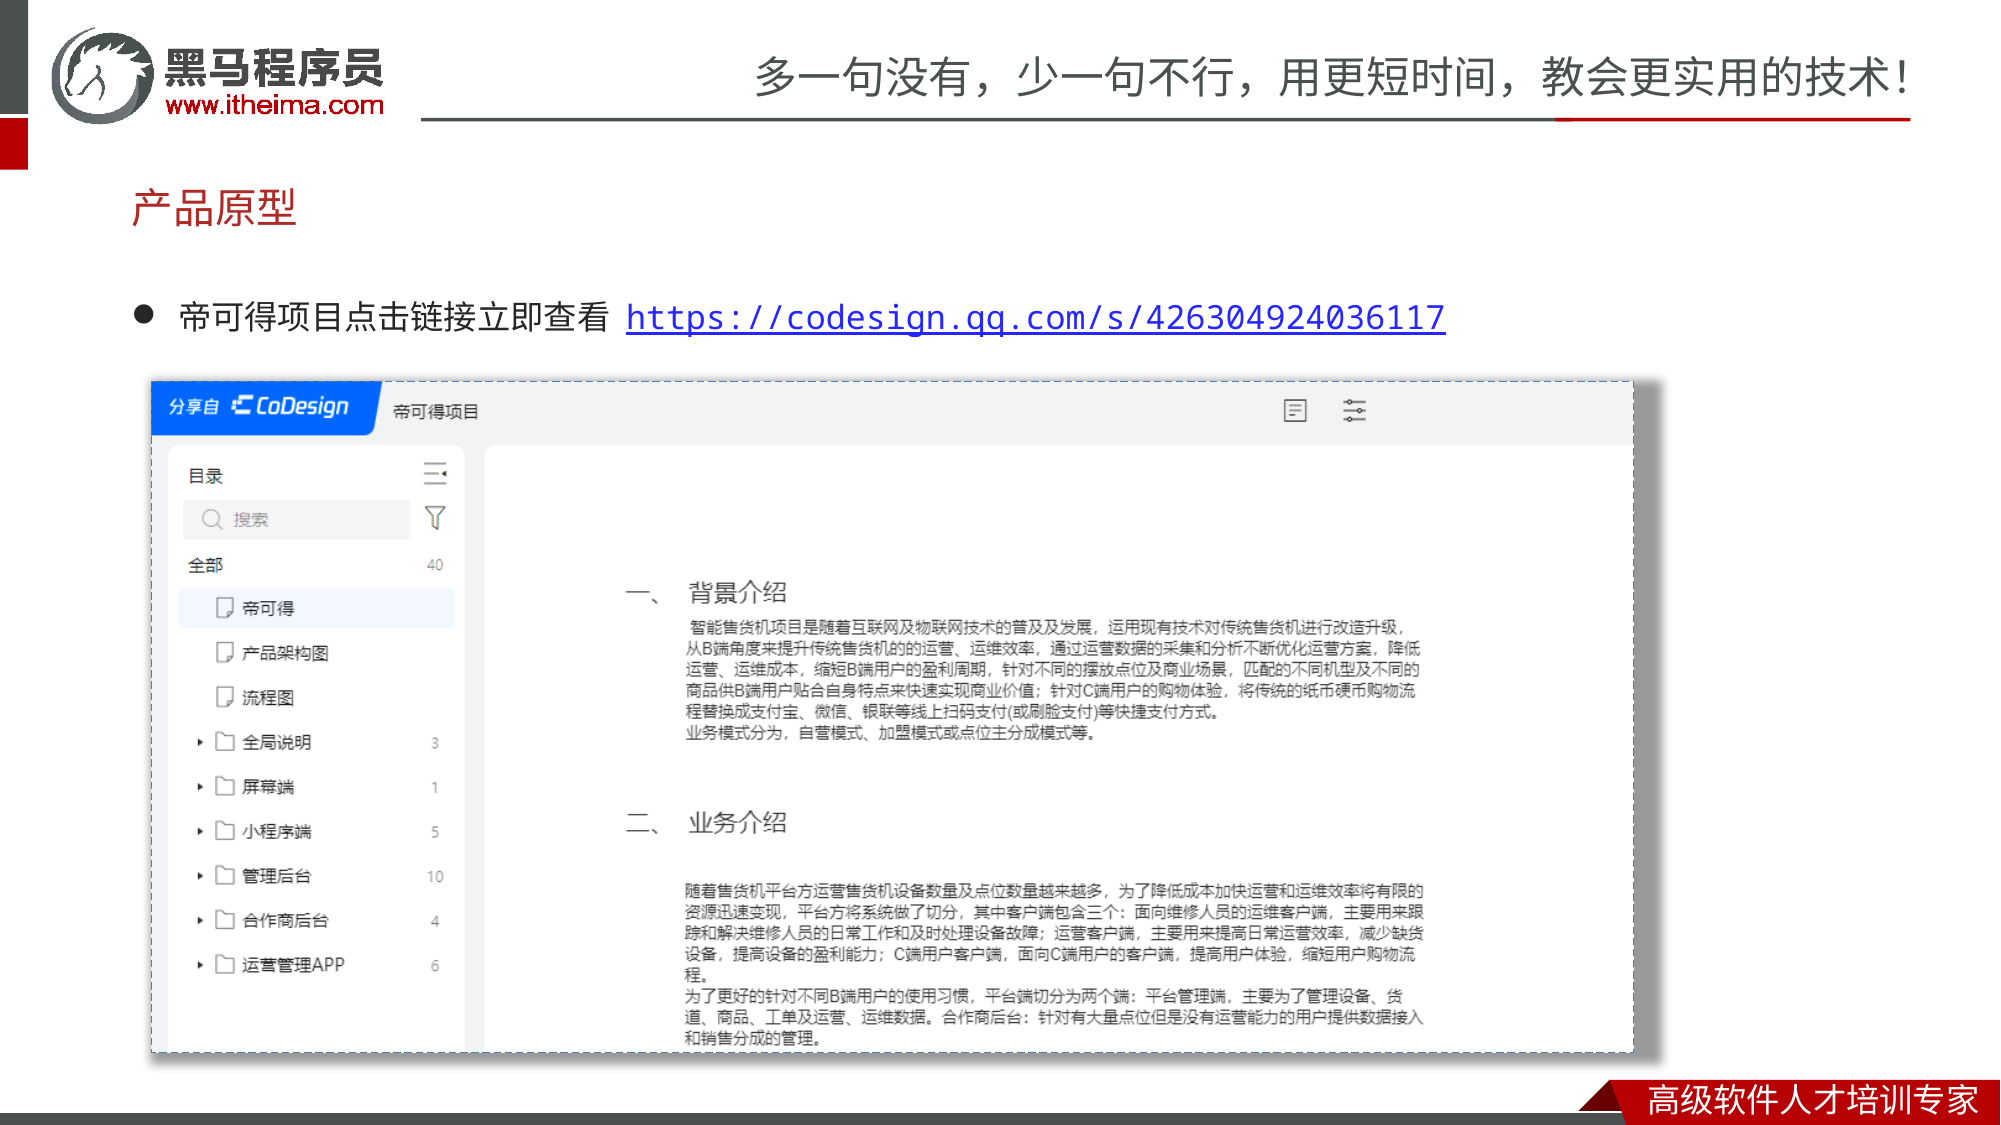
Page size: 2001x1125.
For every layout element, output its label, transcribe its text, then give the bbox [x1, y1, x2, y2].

list 帝可得项目点击链接立即查看 https://codesign.qq.com/s/426304924036117 [116, 266, 1978, 700]
picture [50, 26, 384, 125]
picture [151, 381, 1635, 1053]
title 产品原型 [116, 164, 1872, 250]
